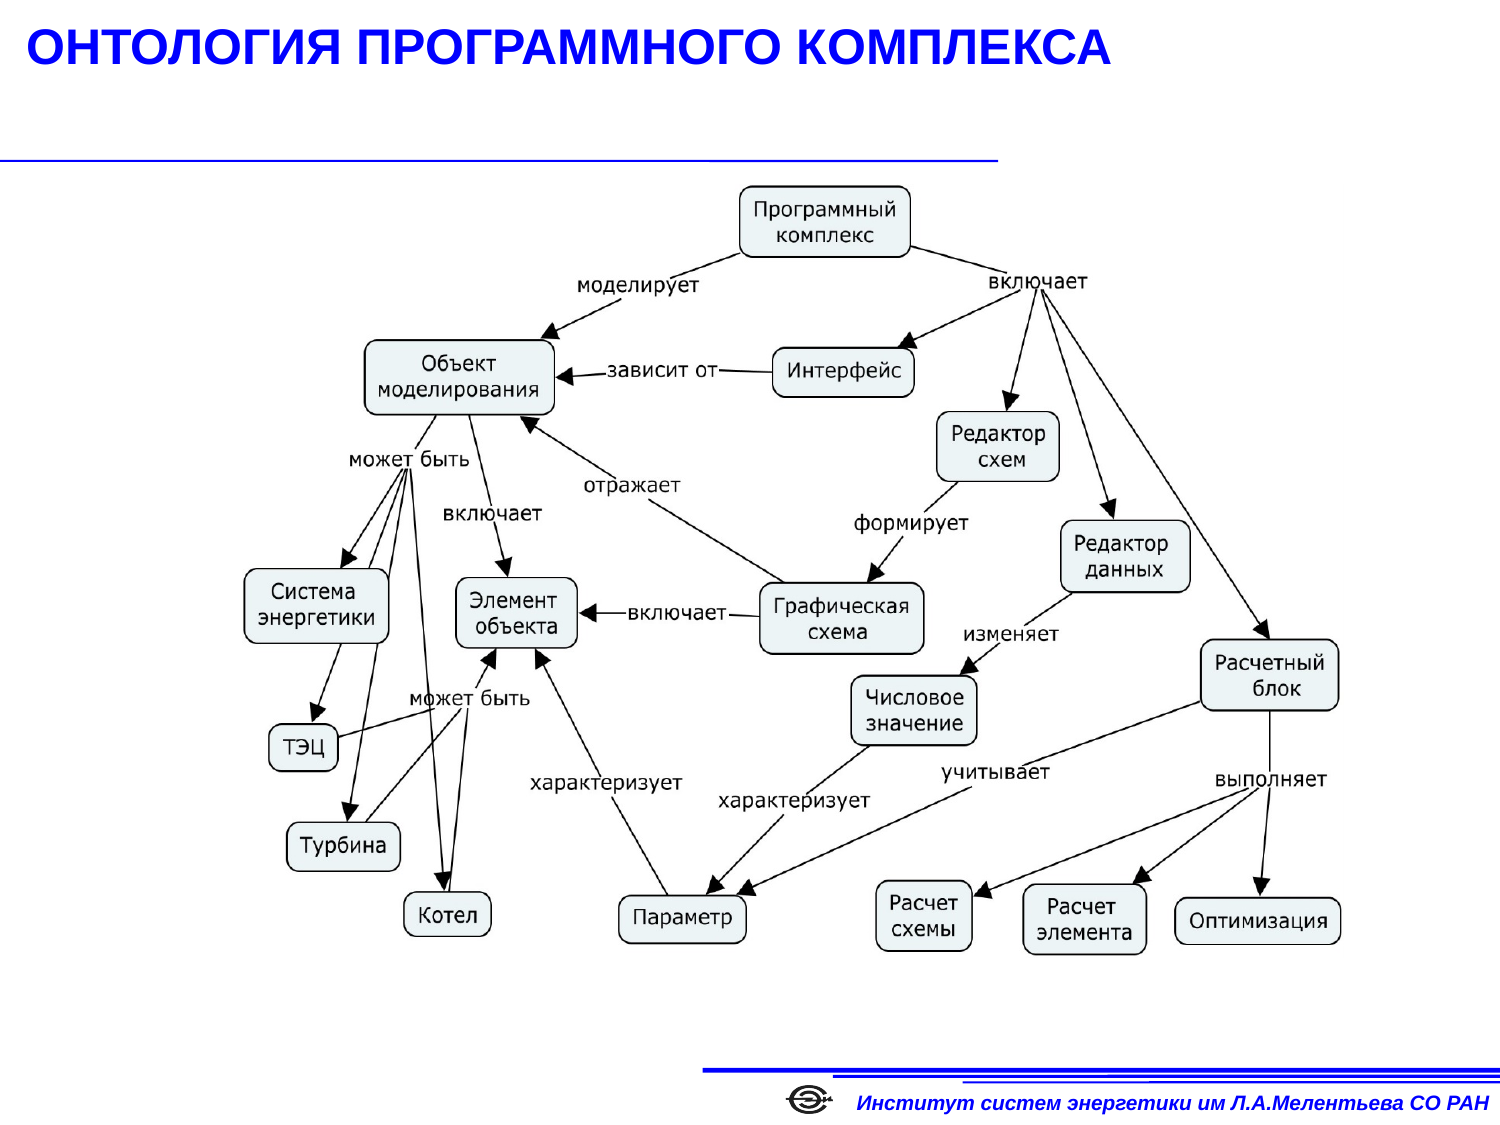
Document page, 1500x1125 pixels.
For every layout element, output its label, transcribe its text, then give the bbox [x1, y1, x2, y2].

title ОНТОЛОГИЯ ПРОГРАММНОГО КОМПЛЕКСА [11, 7, 1500, 99]
picture [241, 184, 1344, 958]
